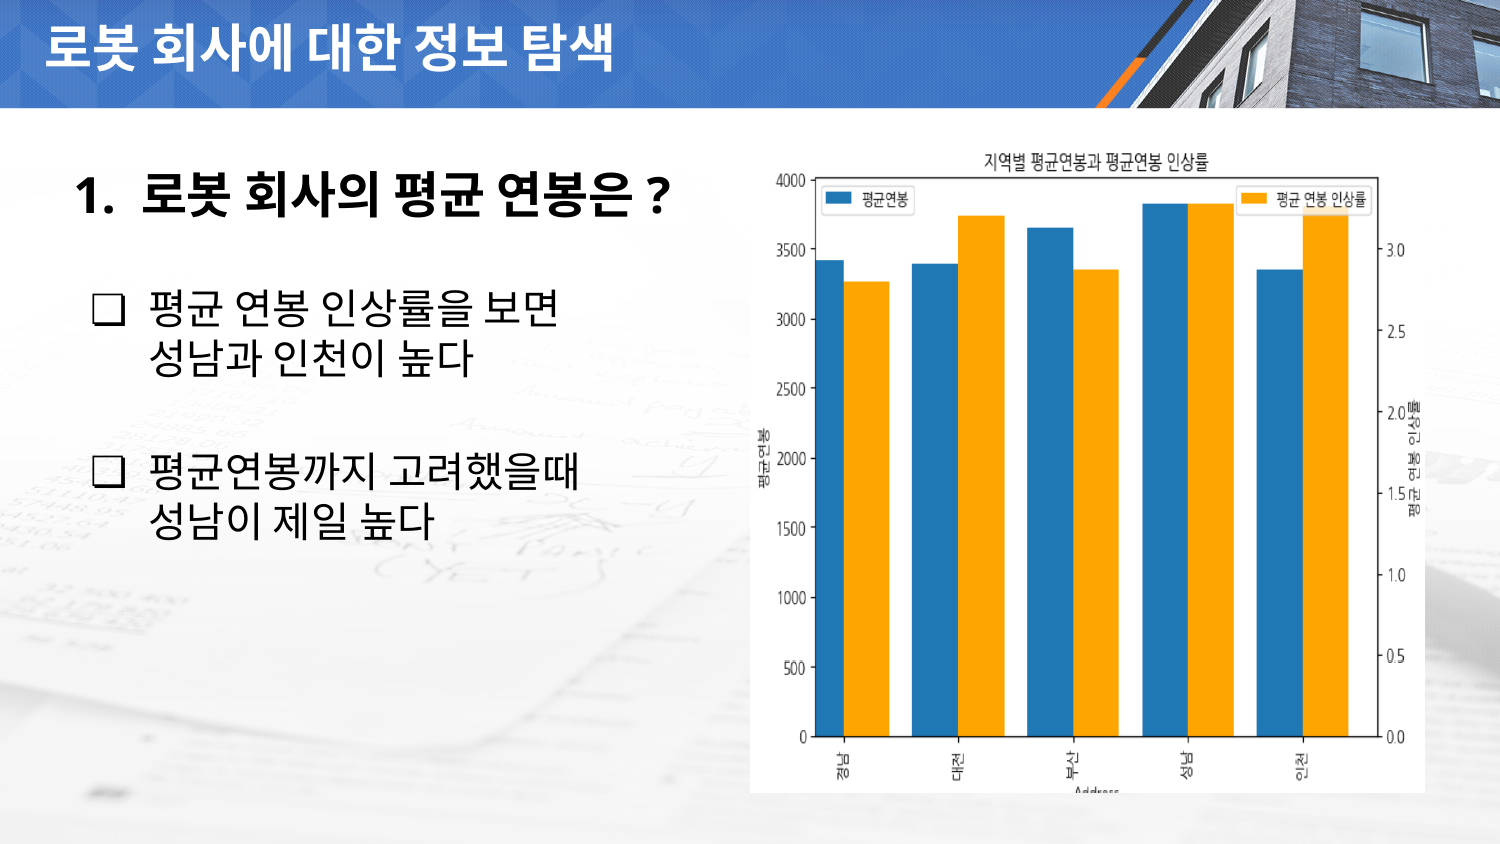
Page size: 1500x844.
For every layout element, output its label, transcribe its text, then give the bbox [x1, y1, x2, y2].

text_box 1. 로봇 회사의 평균 연봉은? 평균 연봉 인상률을 보면 성남과 인천이 높다 평균연봉까지 고려했을때 성남이 제일 높다 [58, 148, 733, 799]
picture [0, 0, 1500, 844]
title 로봇 회사에 대한 정보 탐색 [29, 6, 1287, 104]
